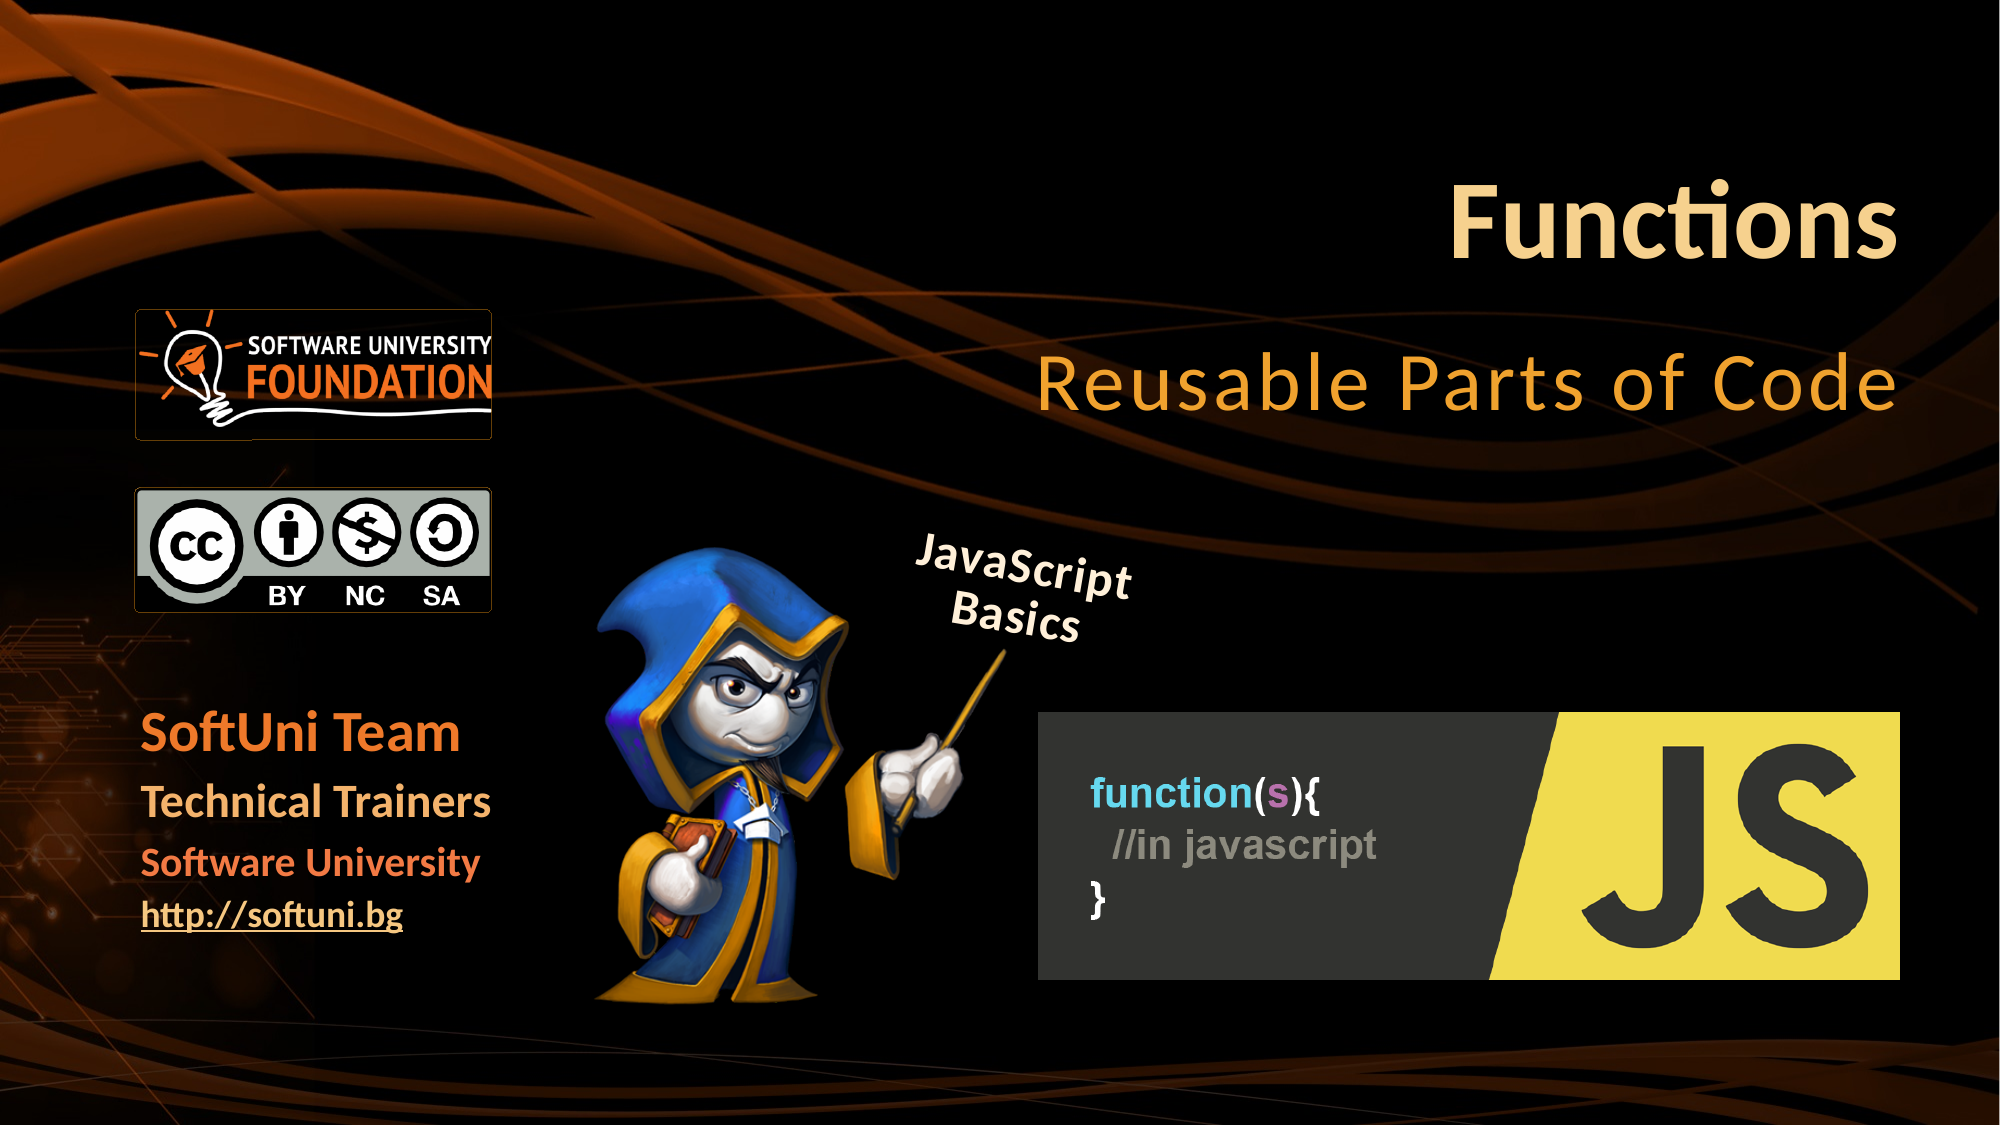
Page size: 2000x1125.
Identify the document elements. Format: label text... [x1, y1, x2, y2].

text_box Functions [537, 134, 1900, 310]
text_box JavaScript Basics [889, 512, 1167, 674]
list Technical Trainers [134, 760, 587, 826]
text_box Reusable Parts of Code [537, 322, 1900, 536]
picture [0, 0, 2000, 1125]
list SoftUni Team [134, 683, 587, 760]
list http://softuni.bg [134, 882, 587, 941]
list Software University [134, 826, 587, 882]
